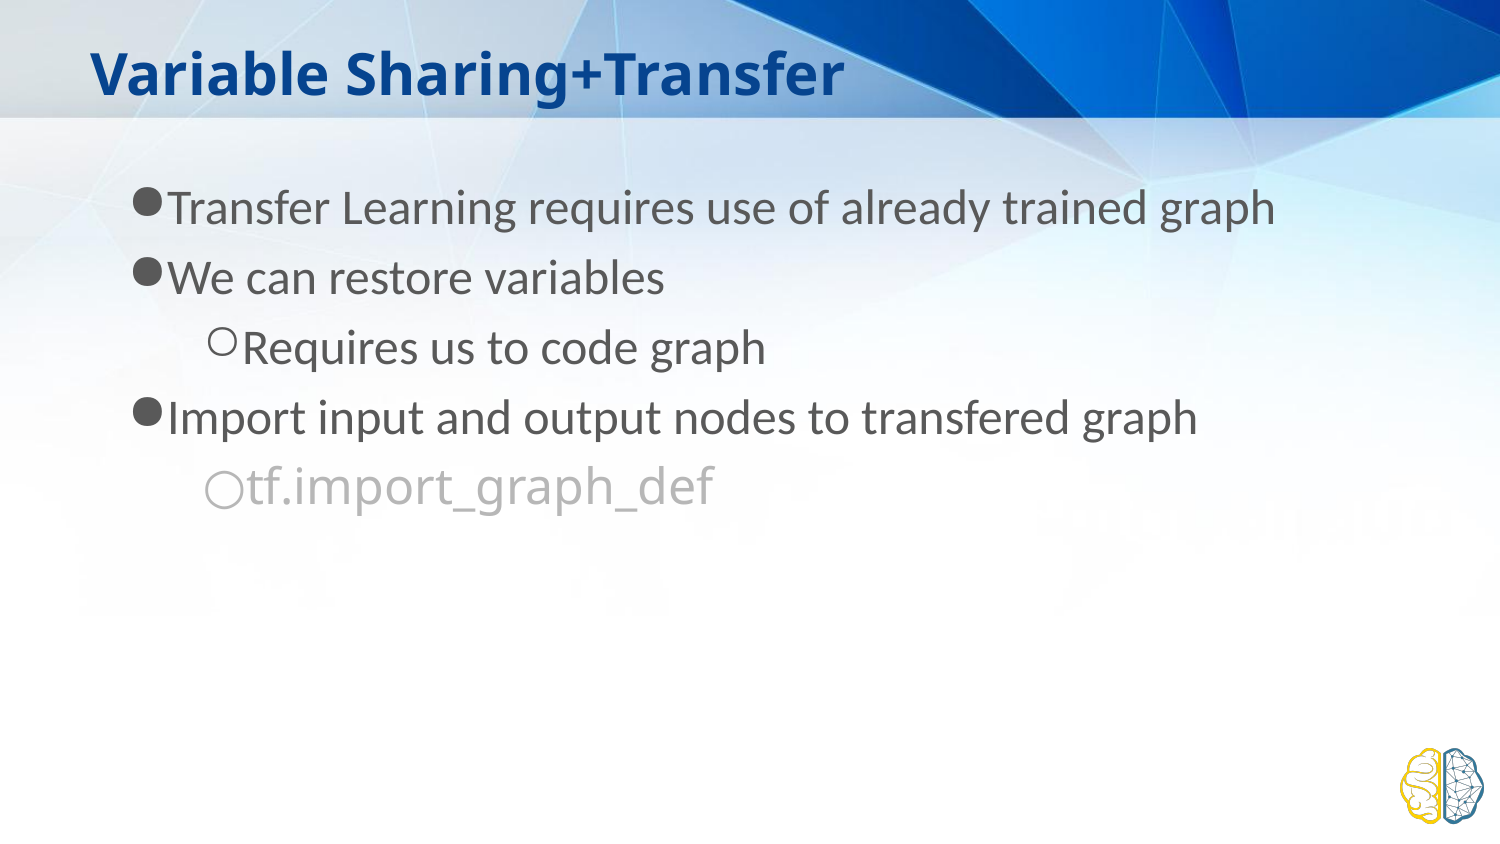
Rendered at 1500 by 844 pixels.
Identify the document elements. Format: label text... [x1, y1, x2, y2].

title Variable Sharing+Transfer [75, 21, 1425, 122]
picture [0, 0, 1500, 844]
text_box Transfer Learning requires use of already trained graph We can restore variables Requires us to code graph Import input and output nodes to transfered graph tf.import_graph_def [74, 159, 1425, 754]
